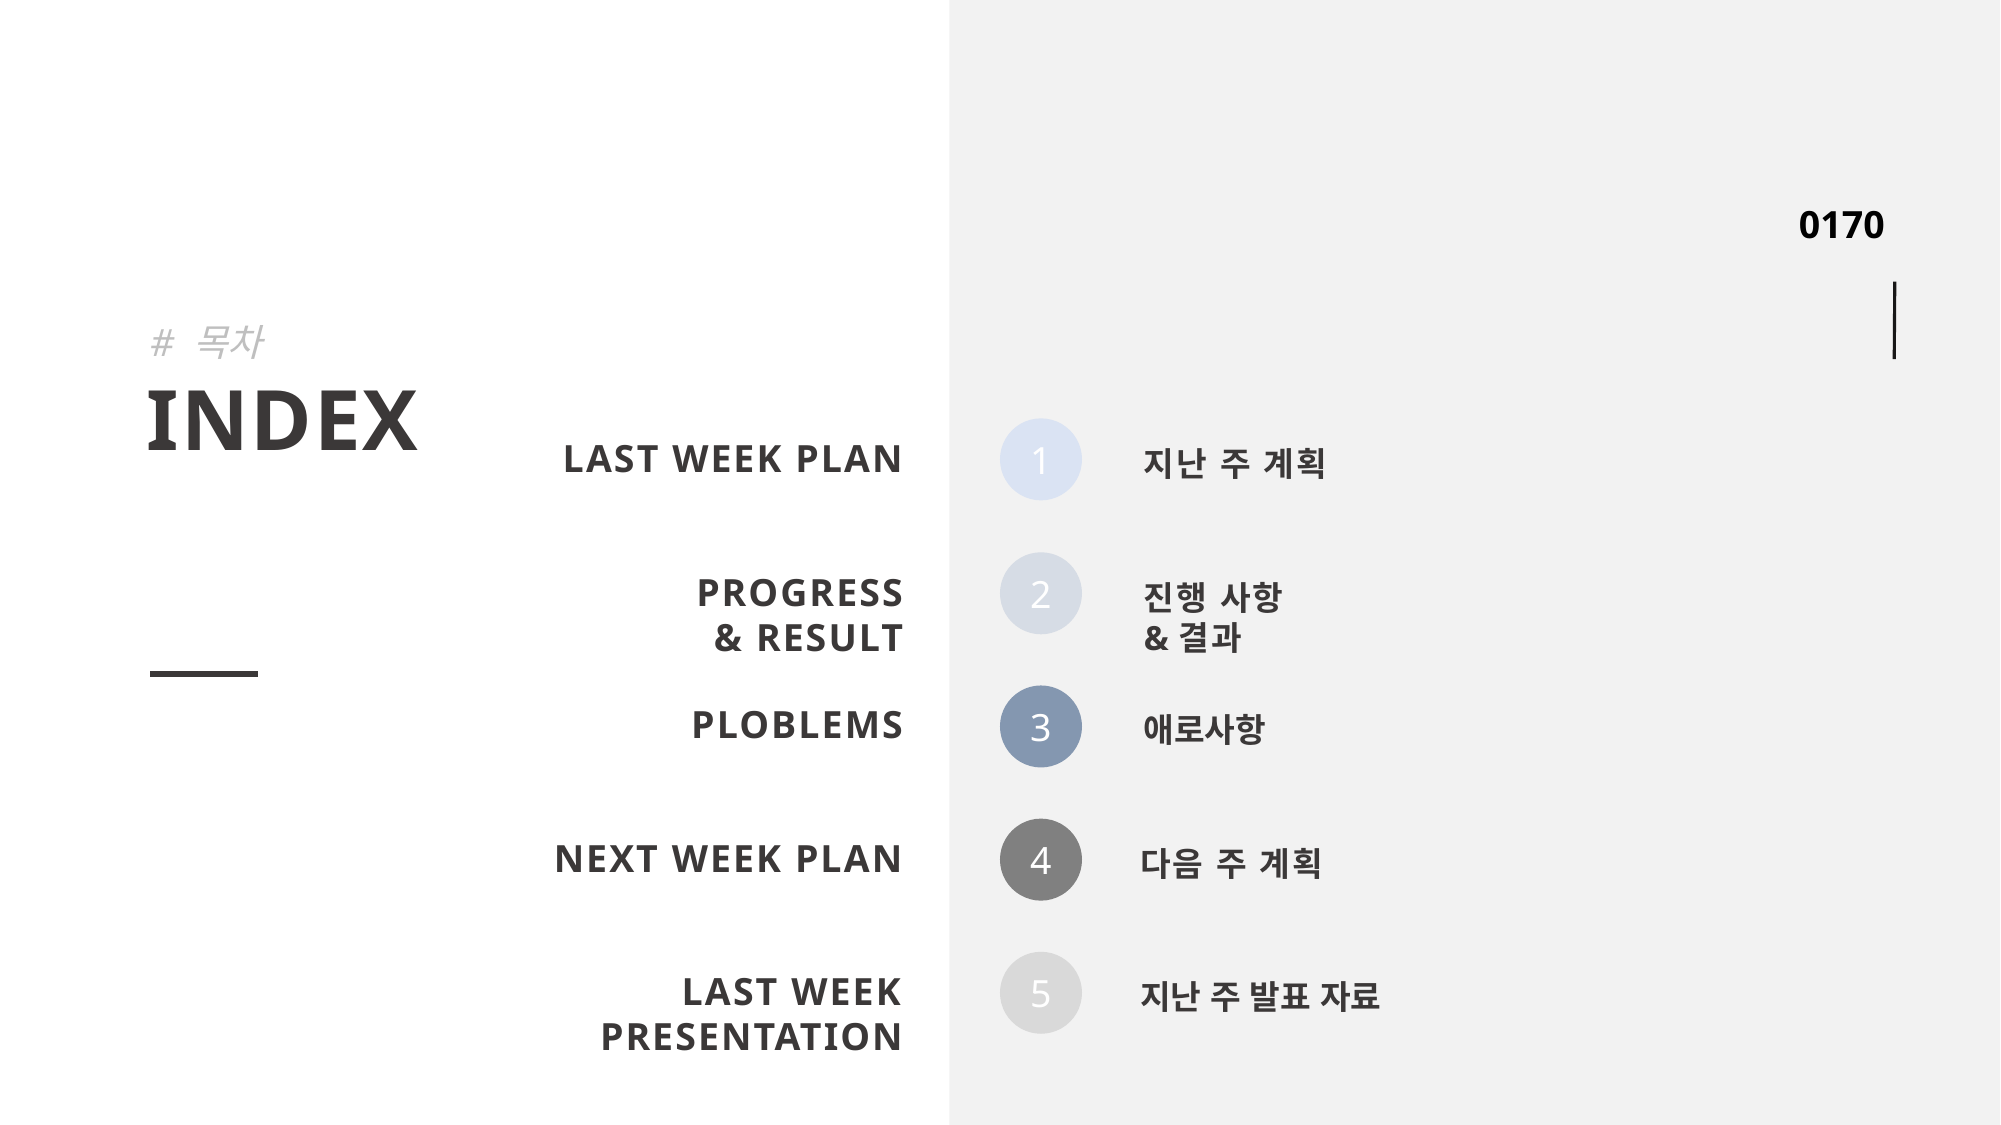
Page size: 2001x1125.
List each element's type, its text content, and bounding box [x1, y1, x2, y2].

text_box NEXT WEEK PLAN [416, 827, 918, 888]
text_box 지난 주 발표 자료 [1125, 968, 1531, 1024]
text_box LAST WEEK PLAN [422, 427, 918, 488]
text_box 애로사항 [1128, 702, 1530, 757]
text_box PLOBLEMS [421, 693, 918, 754]
text_box 다음 주 계획 [1125, 835, 1531, 891]
text_box PROGRESS & RESULT [422, 561, 918, 666]
text_box 1 [998, 417, 1084, 502]
text_box # 목차 [135, 319, 784, 381]
text_box 진행 사항 &결과 [1129, 569, 1530, 665]
text_box 2 [998, 551, 1084, 636]
text_box 5 [998, 950, 1084, 1035]
text_box 지난 주 계획 [1129, 435, 1530, 491]
text_box 4 [998, 817, 1084, 902]
text_box INDEX [131, 371, 665, 593]
text_box 3 [998, 684, 1084, 769]
text_box LAST WEEK PRESENTATION [416, 960, 918, 1065]
